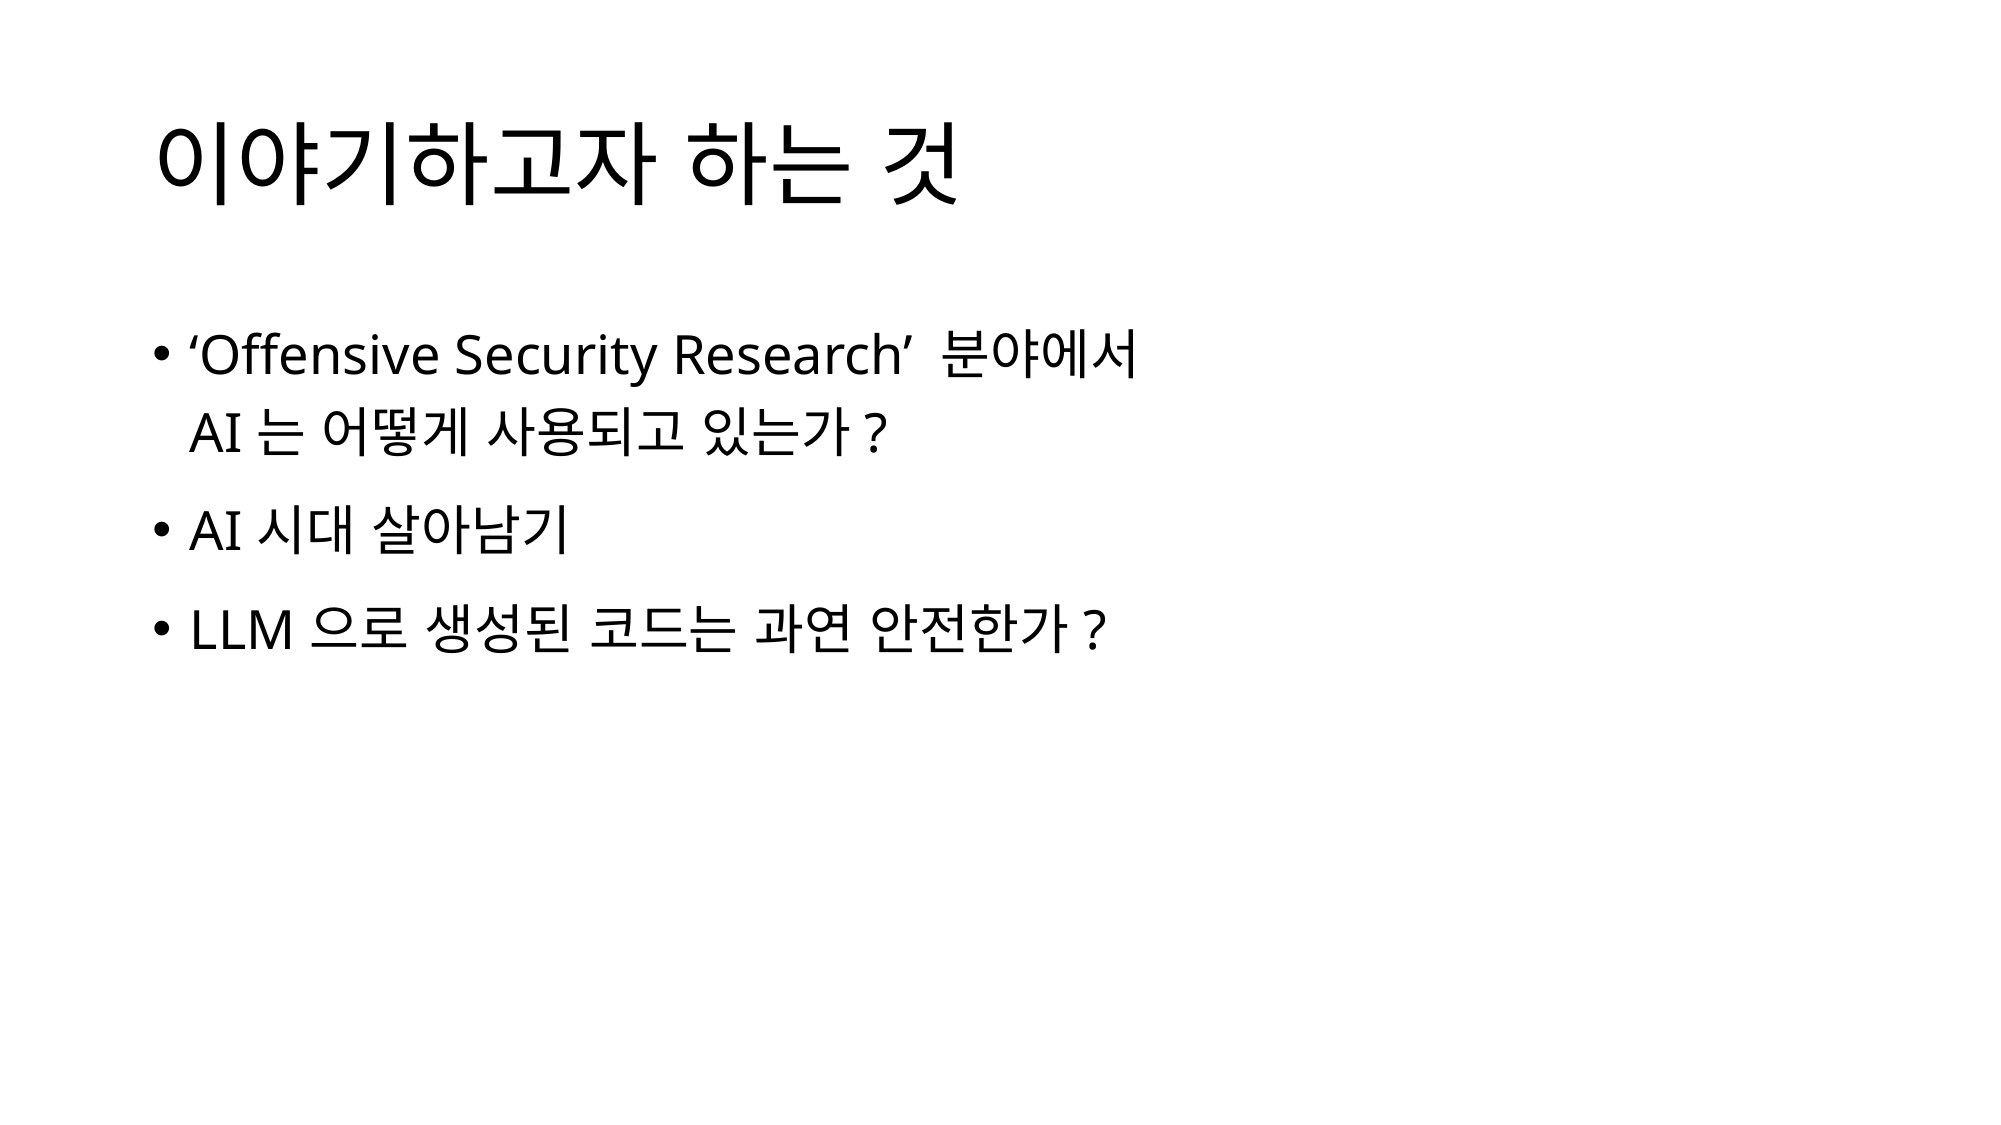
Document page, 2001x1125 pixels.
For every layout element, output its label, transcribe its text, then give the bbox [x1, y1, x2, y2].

list ‘Offensive Security Research’ 분야에서 AI는 어떻게 사용되고 있는가? AI시대 살아남기 LLM으로 생성된 코드는 과연 안전한가? [137, 299, 1863, 1014]
title 이야기하고자 하는 것 [137, 59, 1863, 278]
